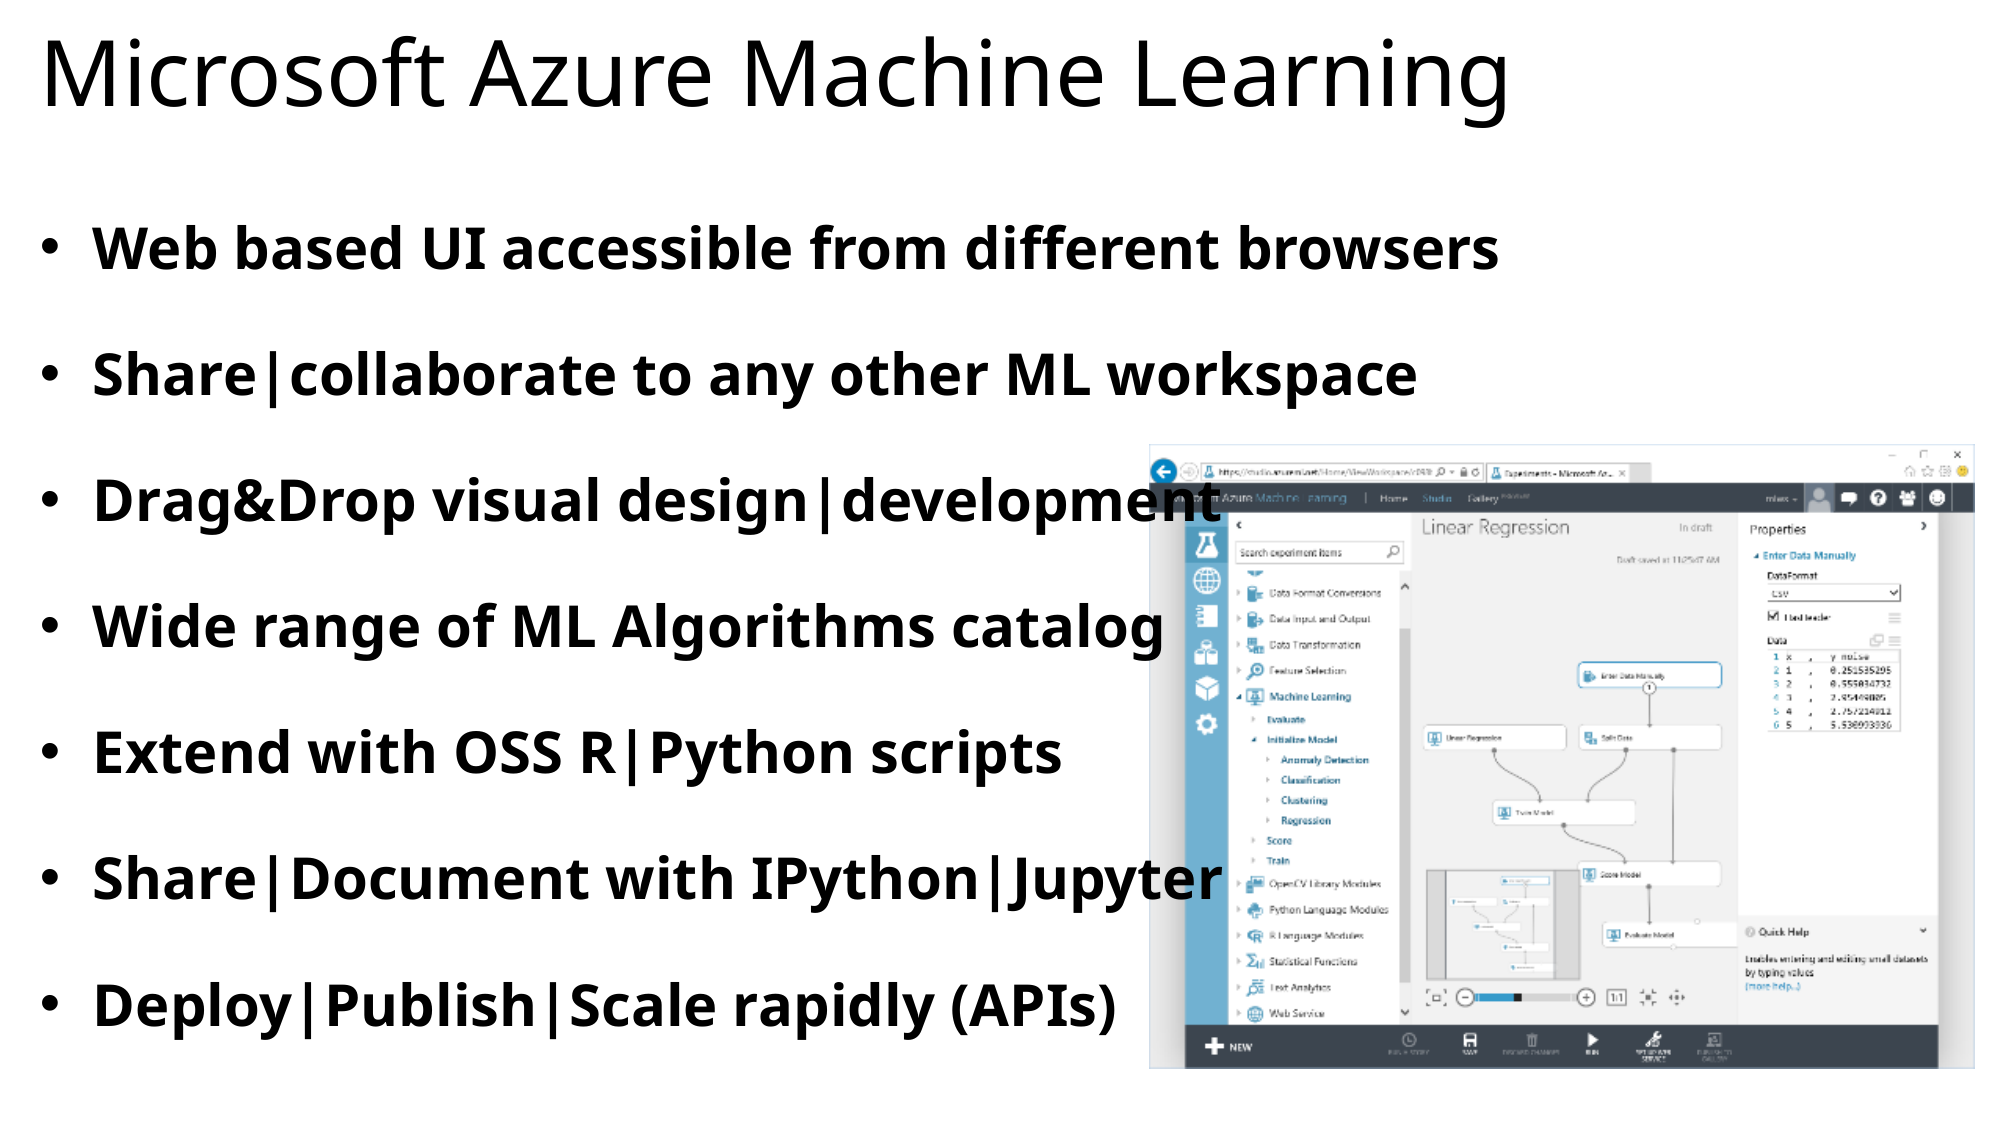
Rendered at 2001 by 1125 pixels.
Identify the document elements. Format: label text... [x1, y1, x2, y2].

picture [1149, 444, 1976, 1069]
list Web based UI accessible from different browsers Share|collaborate to any other ML workspace Drag&Drop visual design|development Wide range of ML Algorithms catalog Extend with OSS R|Python scripts Share|Document with IPython|Jupyter Deploy|Publish|Scale rapidly (APIs) [24, 168, 1975, 1048]
title Microsoft Azure Machine Learning [24, 28, 1975, 168]
